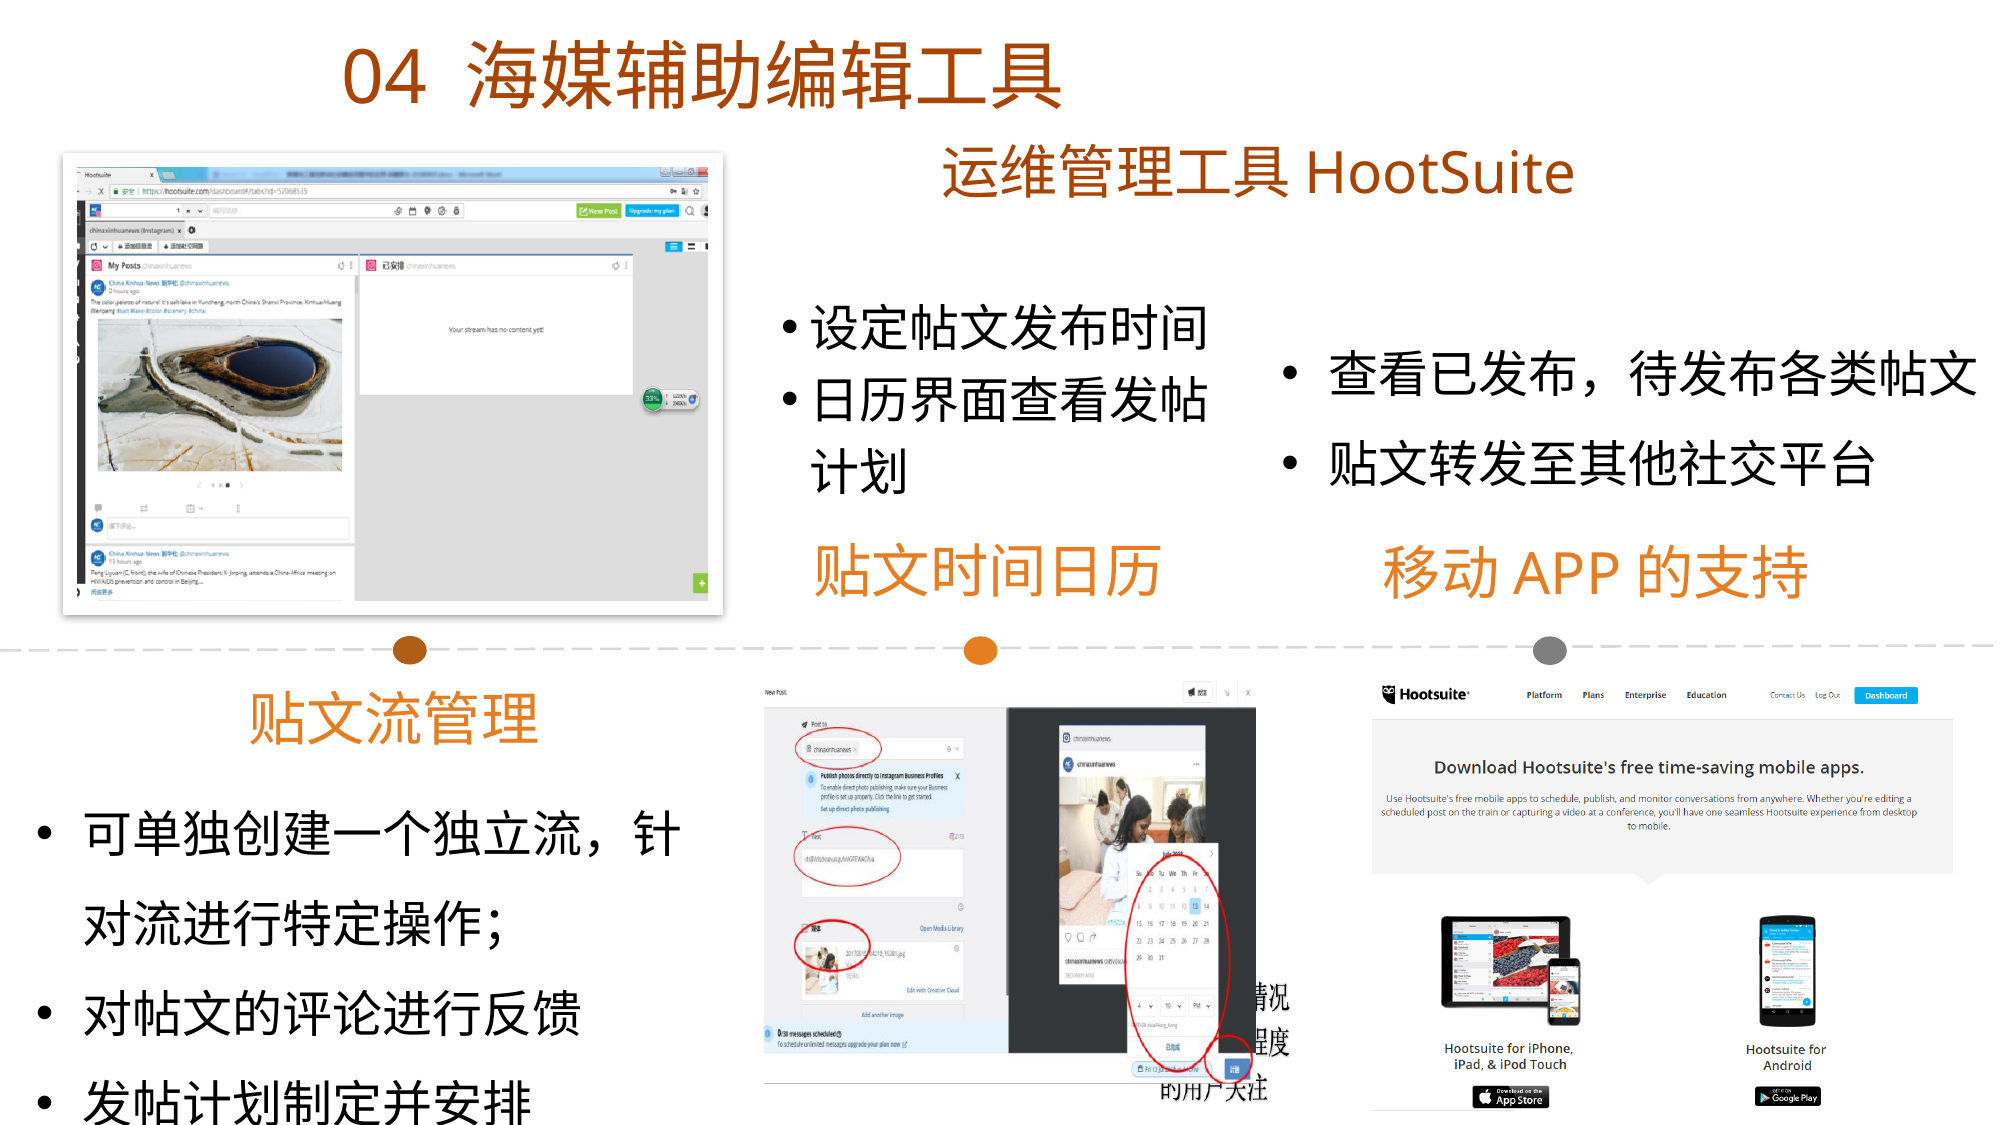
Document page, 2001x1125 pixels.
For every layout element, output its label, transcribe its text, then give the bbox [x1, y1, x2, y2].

text_box 贴文时间日历 [806, 526, 1202, 612]
text_box 贴文流管理 [240, 674, 667, 760]
text_box 查看已发布，待发布各类帖文 贴文转发至其他社交平台 [1273, 305, 2000, 500]
text_box 移动APP的支持 [1375, 528, 1834, 614]
text_box 可单独创建一个独立流，针对流进行特定操作； 对帖文的评论进行反馈 发帖计划制定并安排 [28, 765, 709, 1125]
text_box 设定帖文发布时间 日历界面查看发帖计划 [773, 277, 1235, 508]
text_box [0, 635, 2000, 666]
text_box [76, 166, 709, 602]
picture [1371, 681, 1953, 1112]
text_box 04 海媒辅助编辑工具 运维管理工具HootSuite [333, 20, 1739, 216]
picture [764, 679, 1317, 1125]
